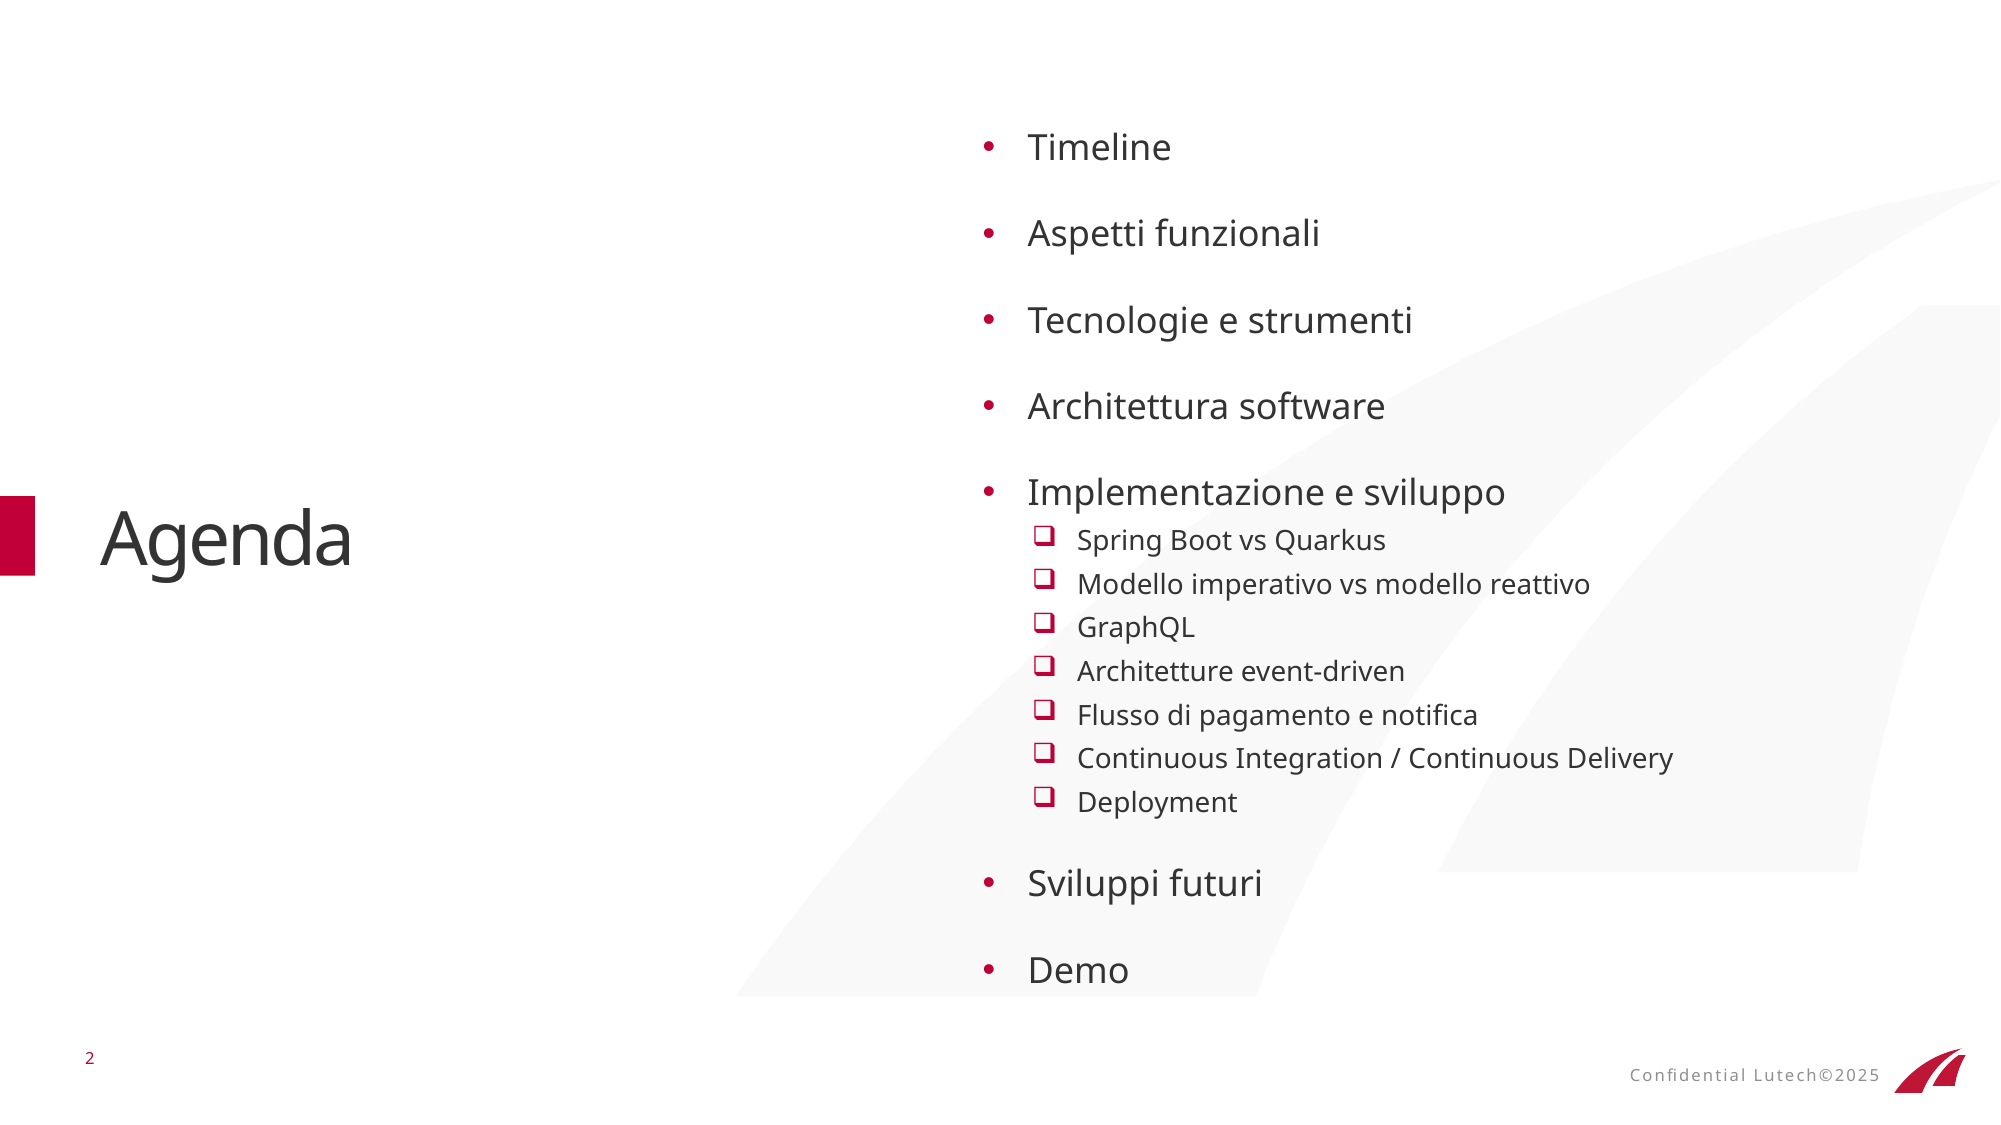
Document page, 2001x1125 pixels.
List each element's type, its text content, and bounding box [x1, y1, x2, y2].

list Timeline Aspetti funzionali Tecnologie e strumenti Architettura software Implementazione e sviluppo Spring Boot vs Quarkus Modello imperativo vs modello reattivo GraphQL Architetture event-driven Flusso di pagamento e notifica Continuous Integration / Continuous Delivery Deployment Sviluppi futuri Demo [982, 78, 1900, 994]
title Agenda [100, 450, 971, 622]
picture [1894, 1048, 1966, 1093]
